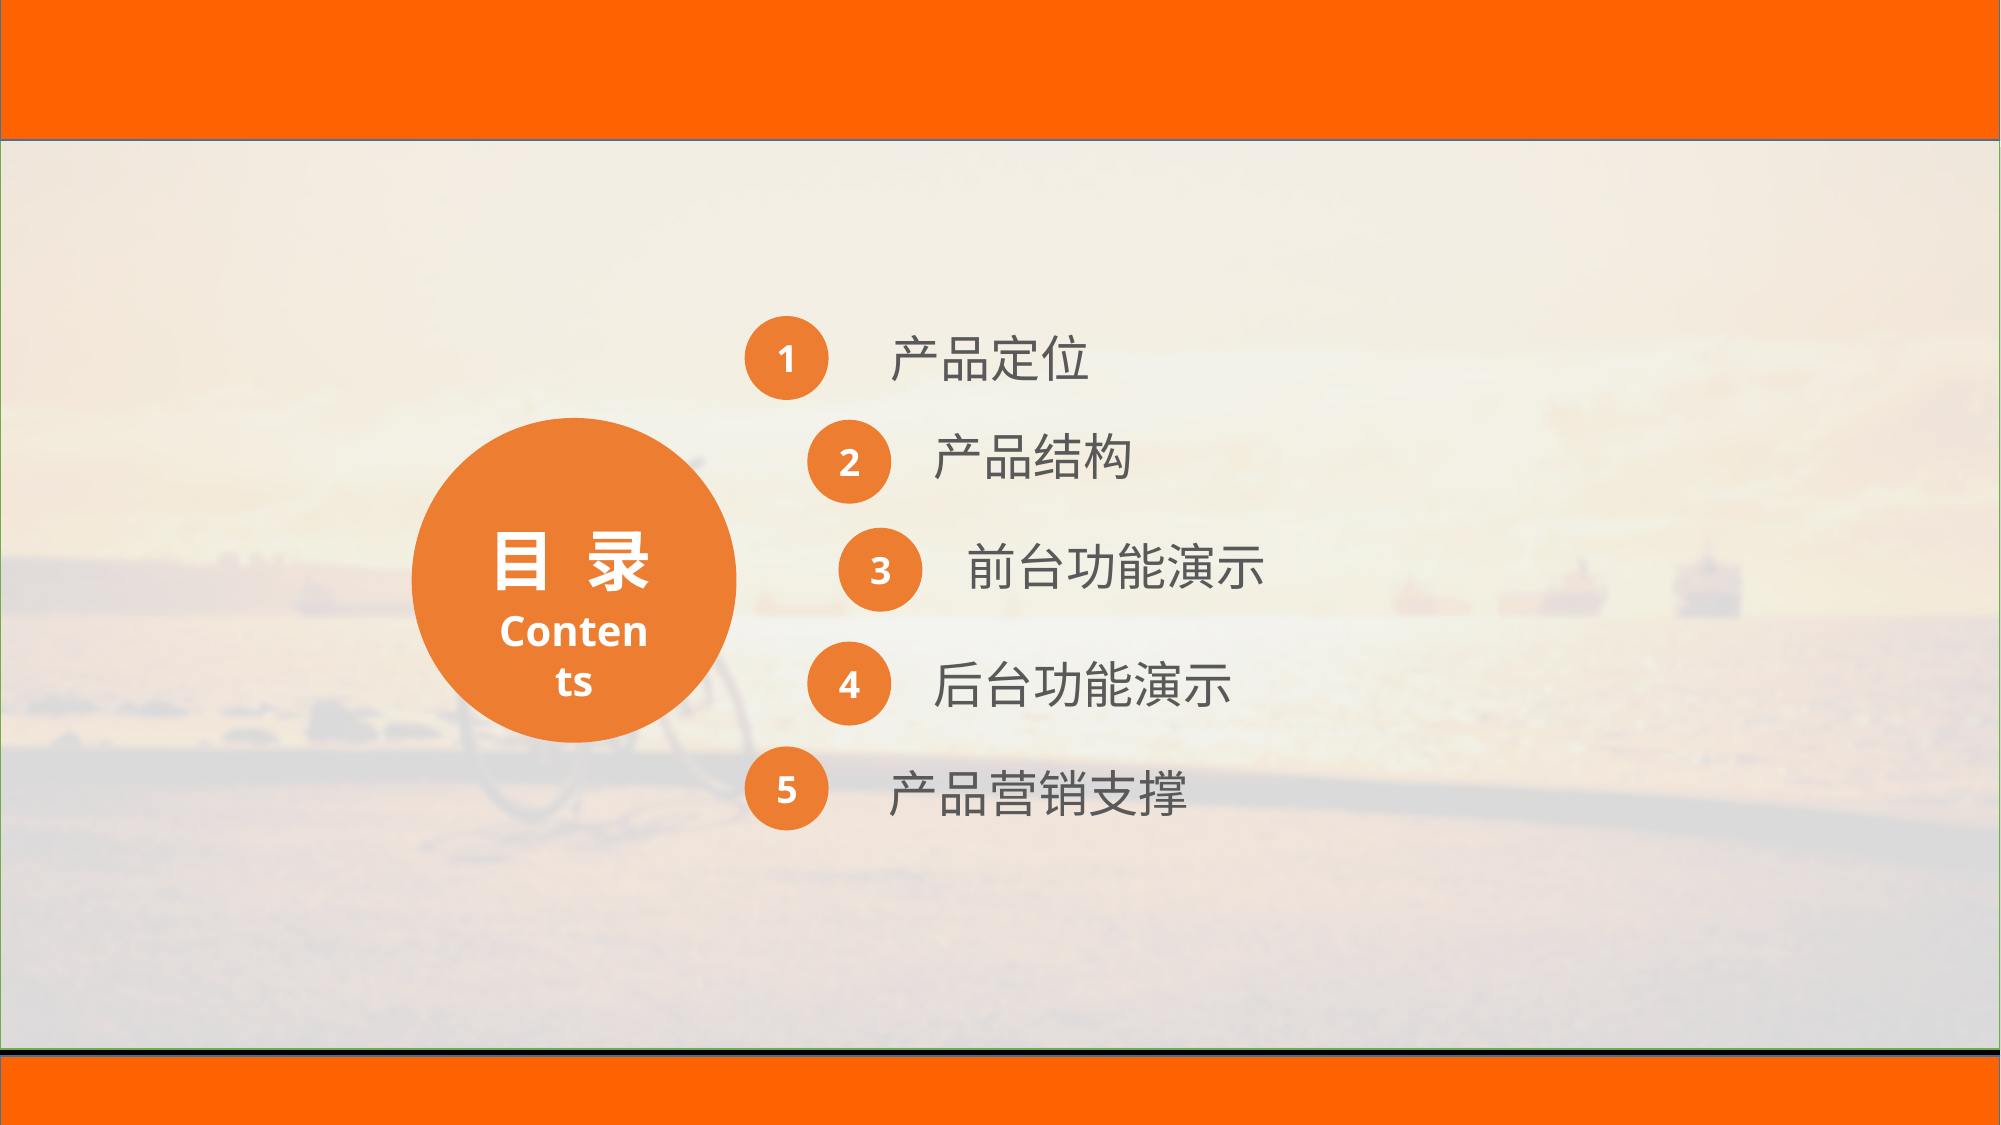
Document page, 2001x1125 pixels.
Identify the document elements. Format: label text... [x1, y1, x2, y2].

text_box 前台功能演示 [952, 527, 1593, 603]
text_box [807, 641, 892, 726]
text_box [838, 527, 923, 612]
text_box 产品定位 [876, 320, 1464, 395]
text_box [411, 417, 737, 743]
text_box 产品营销支撑 [874, 754, 1499, 830]
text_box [807, 419, 892, 504]
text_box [744, 315, 829, 400]
text_box 产品结构 [919, 417, 1523, 493]
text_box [744, 746, 829, 831]
text_box 后台功能演示 [919, 646, 1558, 721]
